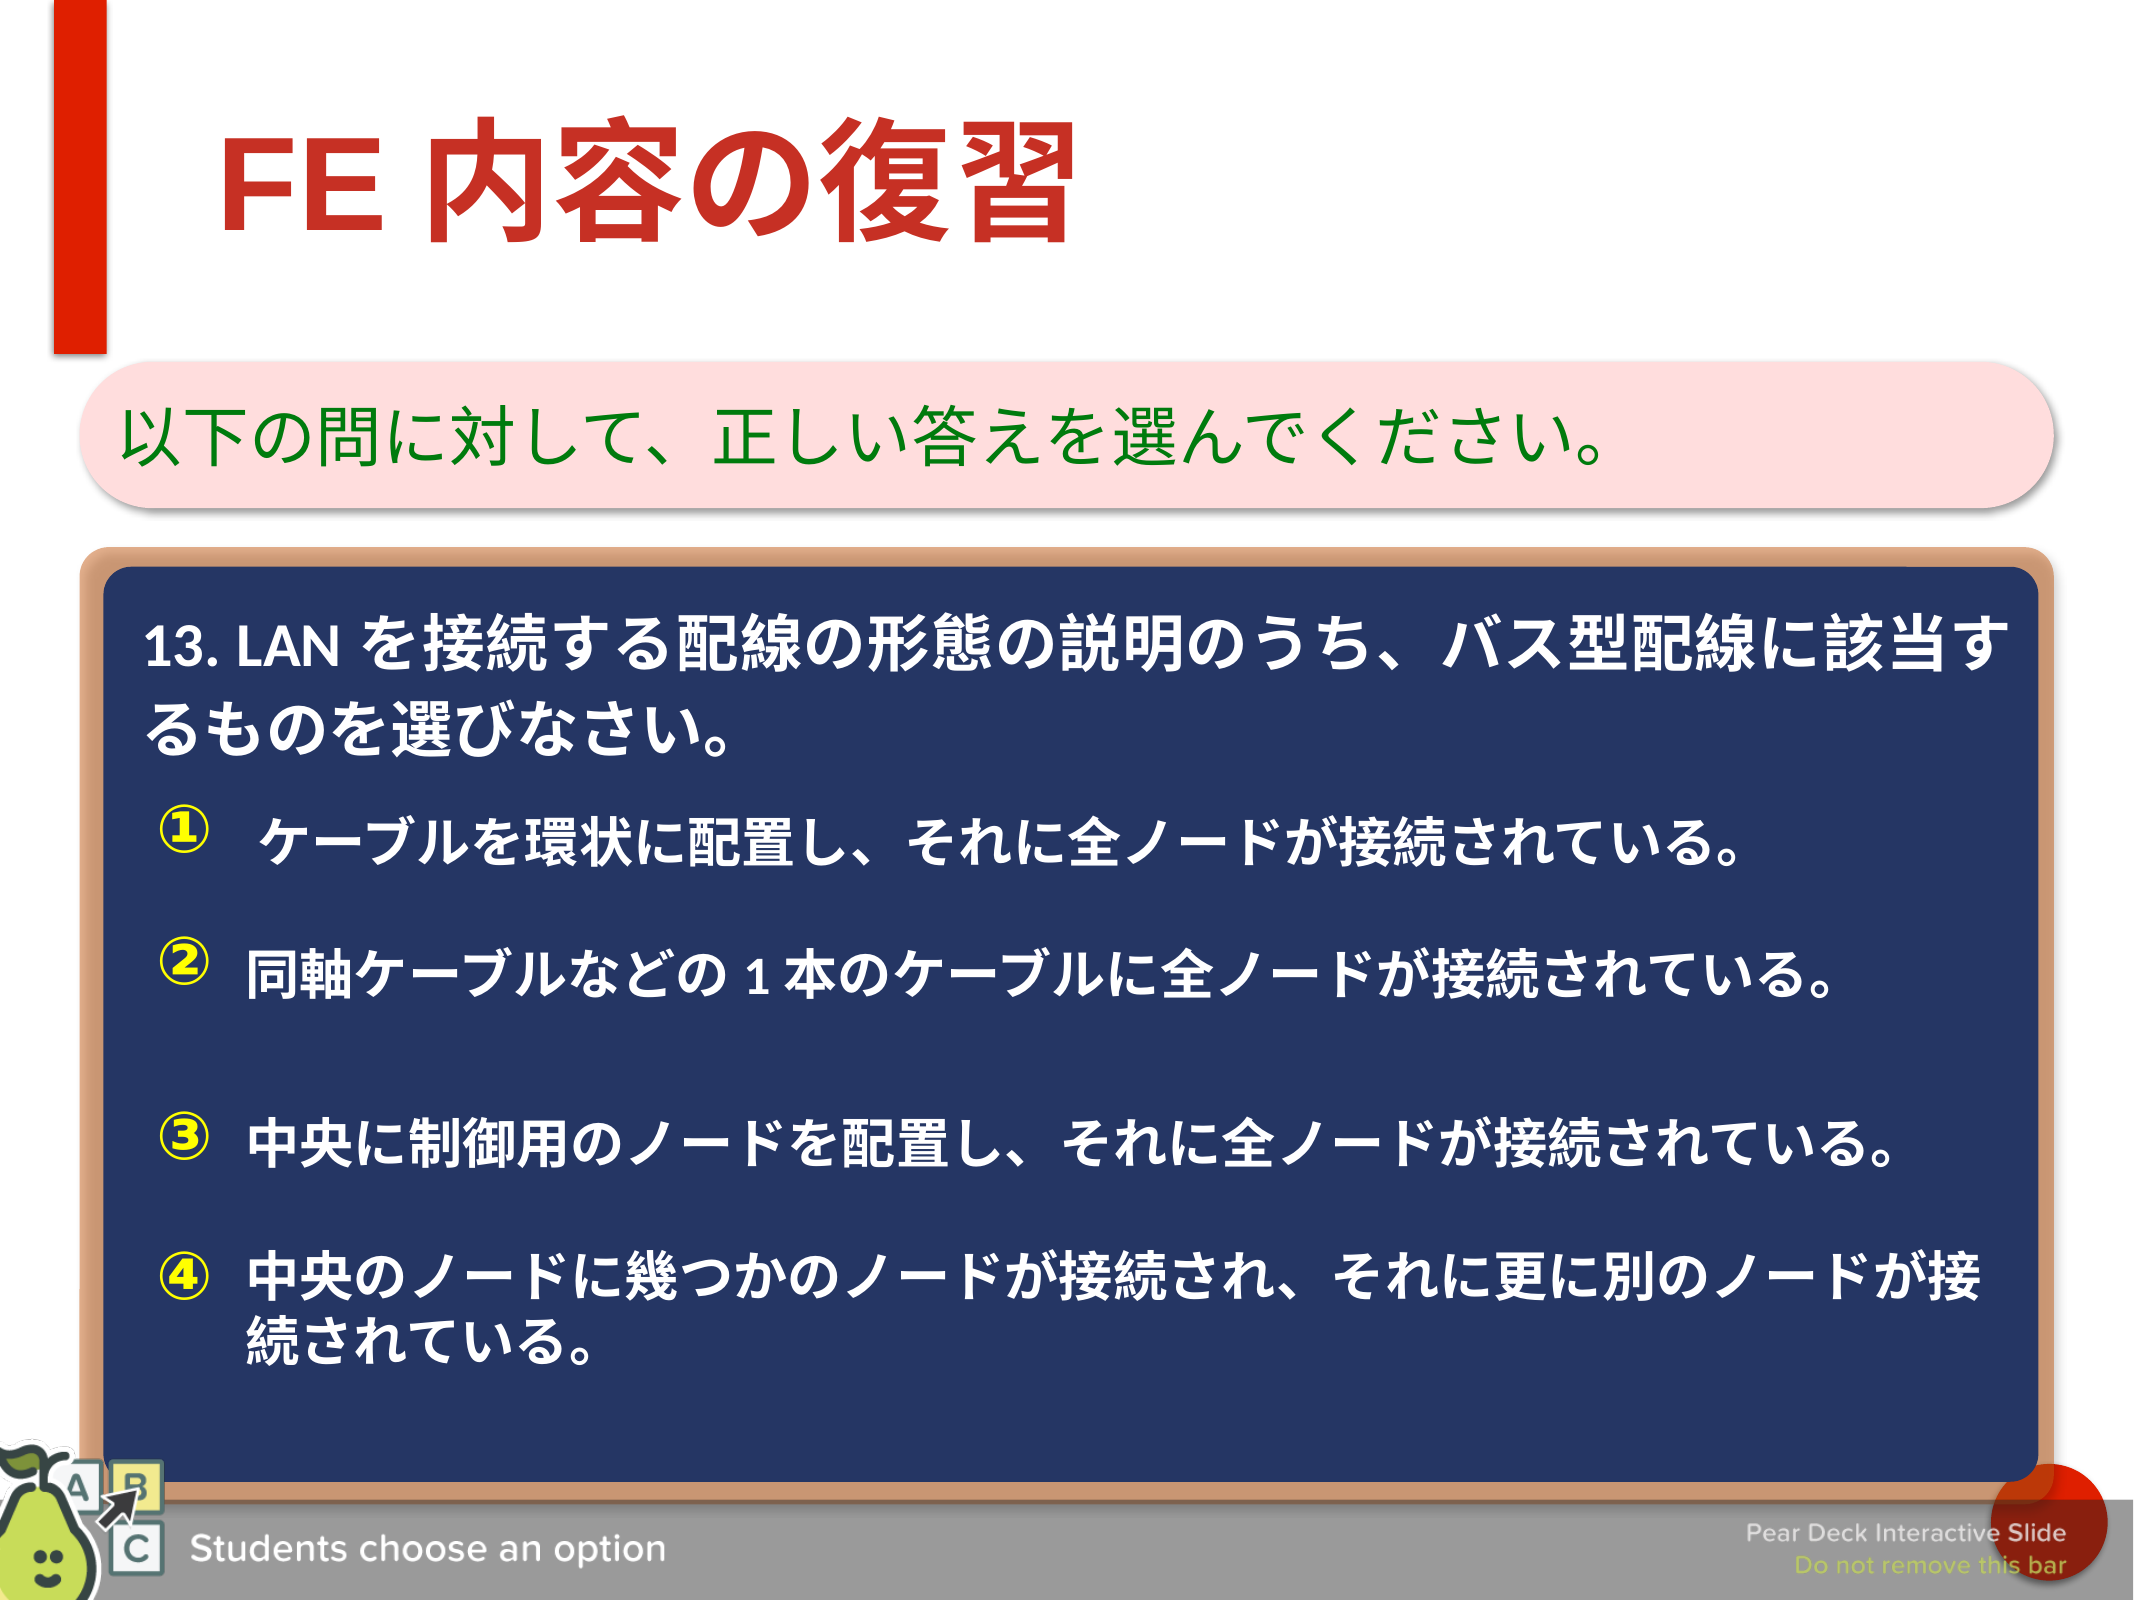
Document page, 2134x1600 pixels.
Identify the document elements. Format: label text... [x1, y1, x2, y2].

text_box 以下の問に対して、正しい答えを選んでください。 [79, 361, 2054, 509]
picture [0, 1433, 2134, 1600]
title FE内容の復習 [208, 11, 1927, 343]
text_box ③ [126, 1094, 243, 1182]
text_box [103, 566, 2039, 1432]
text_box 13. LANを接続する配線の形態の説明のうち、バス型配線に該当するものを選びなさい。 [126, 585, 2028, 773]
text_box ① [126, 787, 243, 874]
text_box ② [126, 919, 243, 1007]
text_box ④ [126, 1234, 230, 1322]
text_box 中央に制御用のノードを配置し、それに全ノードが接続されている。 [230, 1092, 2028, 1182]
text_box 同軸ケーブルなどの1本のケーブルに全ノードが接続されている。 [230, 922, 2028, 1013]
text_box 中央のノードに幾つかのノードが接続され、それに更に別のノードが接続されている。 [230, 1234, 2028, 1380]
text_box ケーブルを環状に配置し、それに全ノードが接続されている。 [242, 790, 2039, 881]
text_box [79, 547, 2054, 1432]
